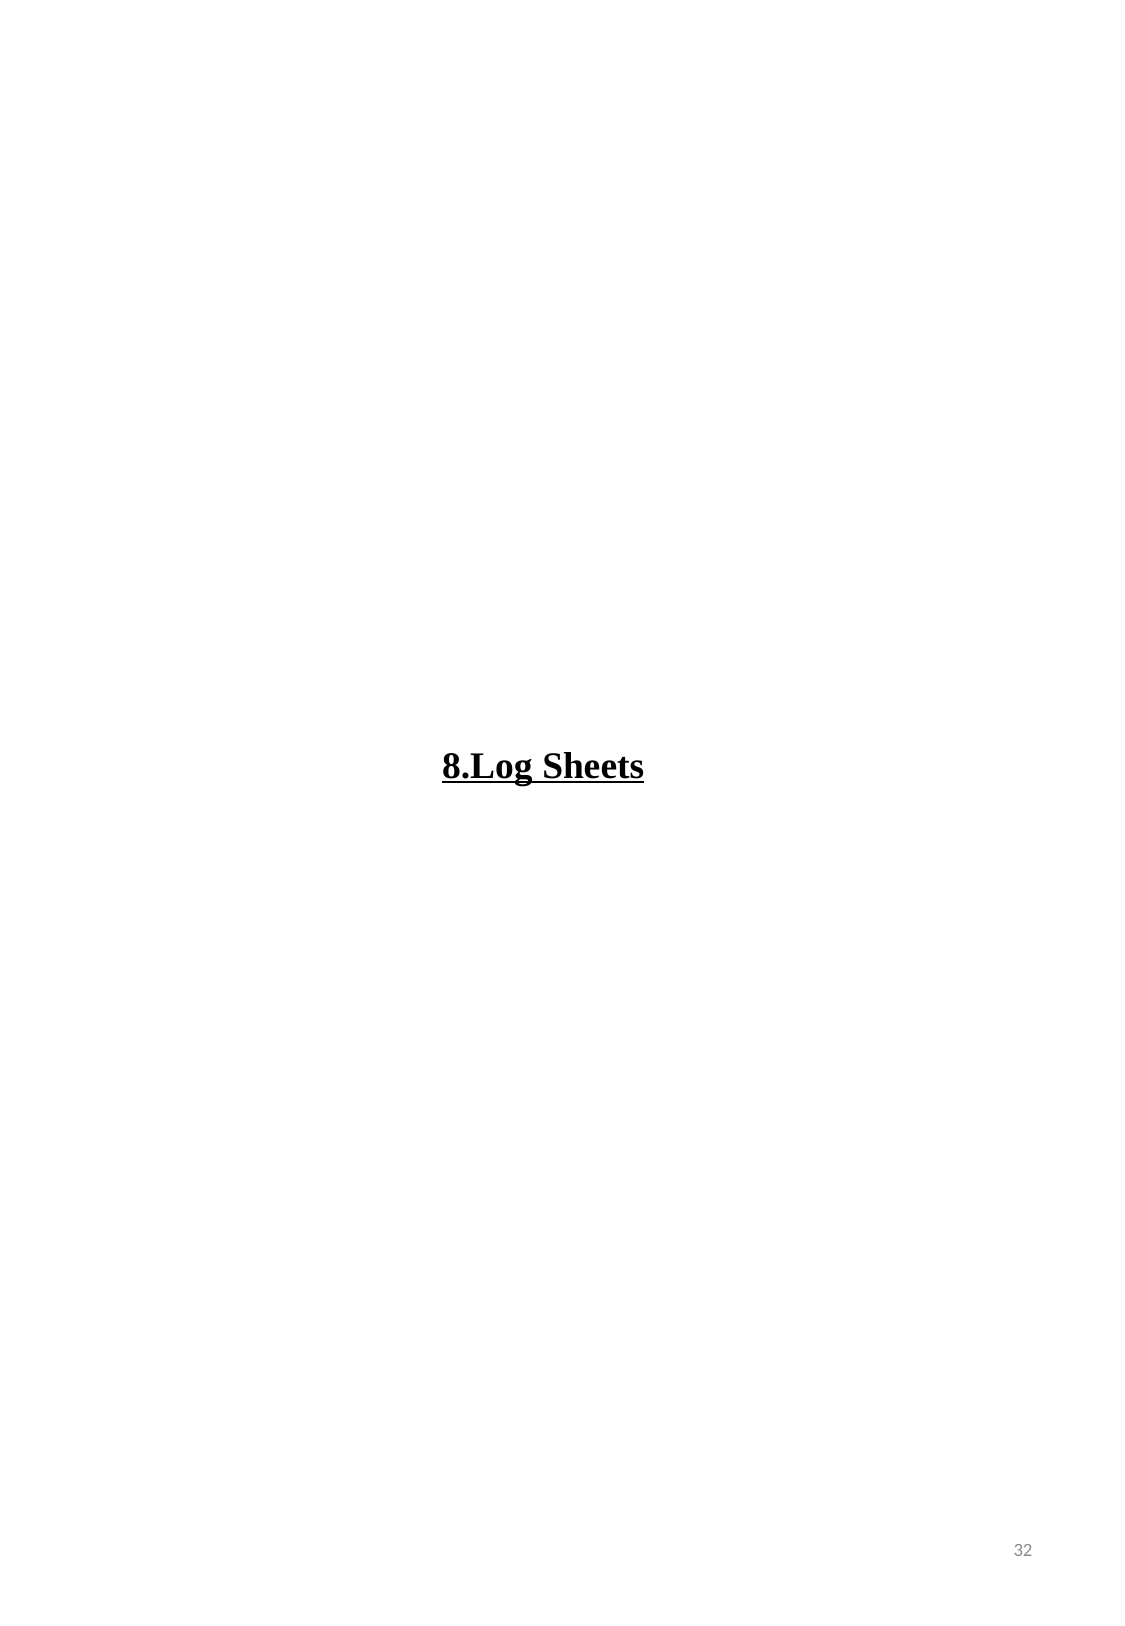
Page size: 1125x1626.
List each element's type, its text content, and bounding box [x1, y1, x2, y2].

slide_number 32 [794, 1506, 1048, 1593]
title 8.Log Sheets [58, 609, 1029, 924]
